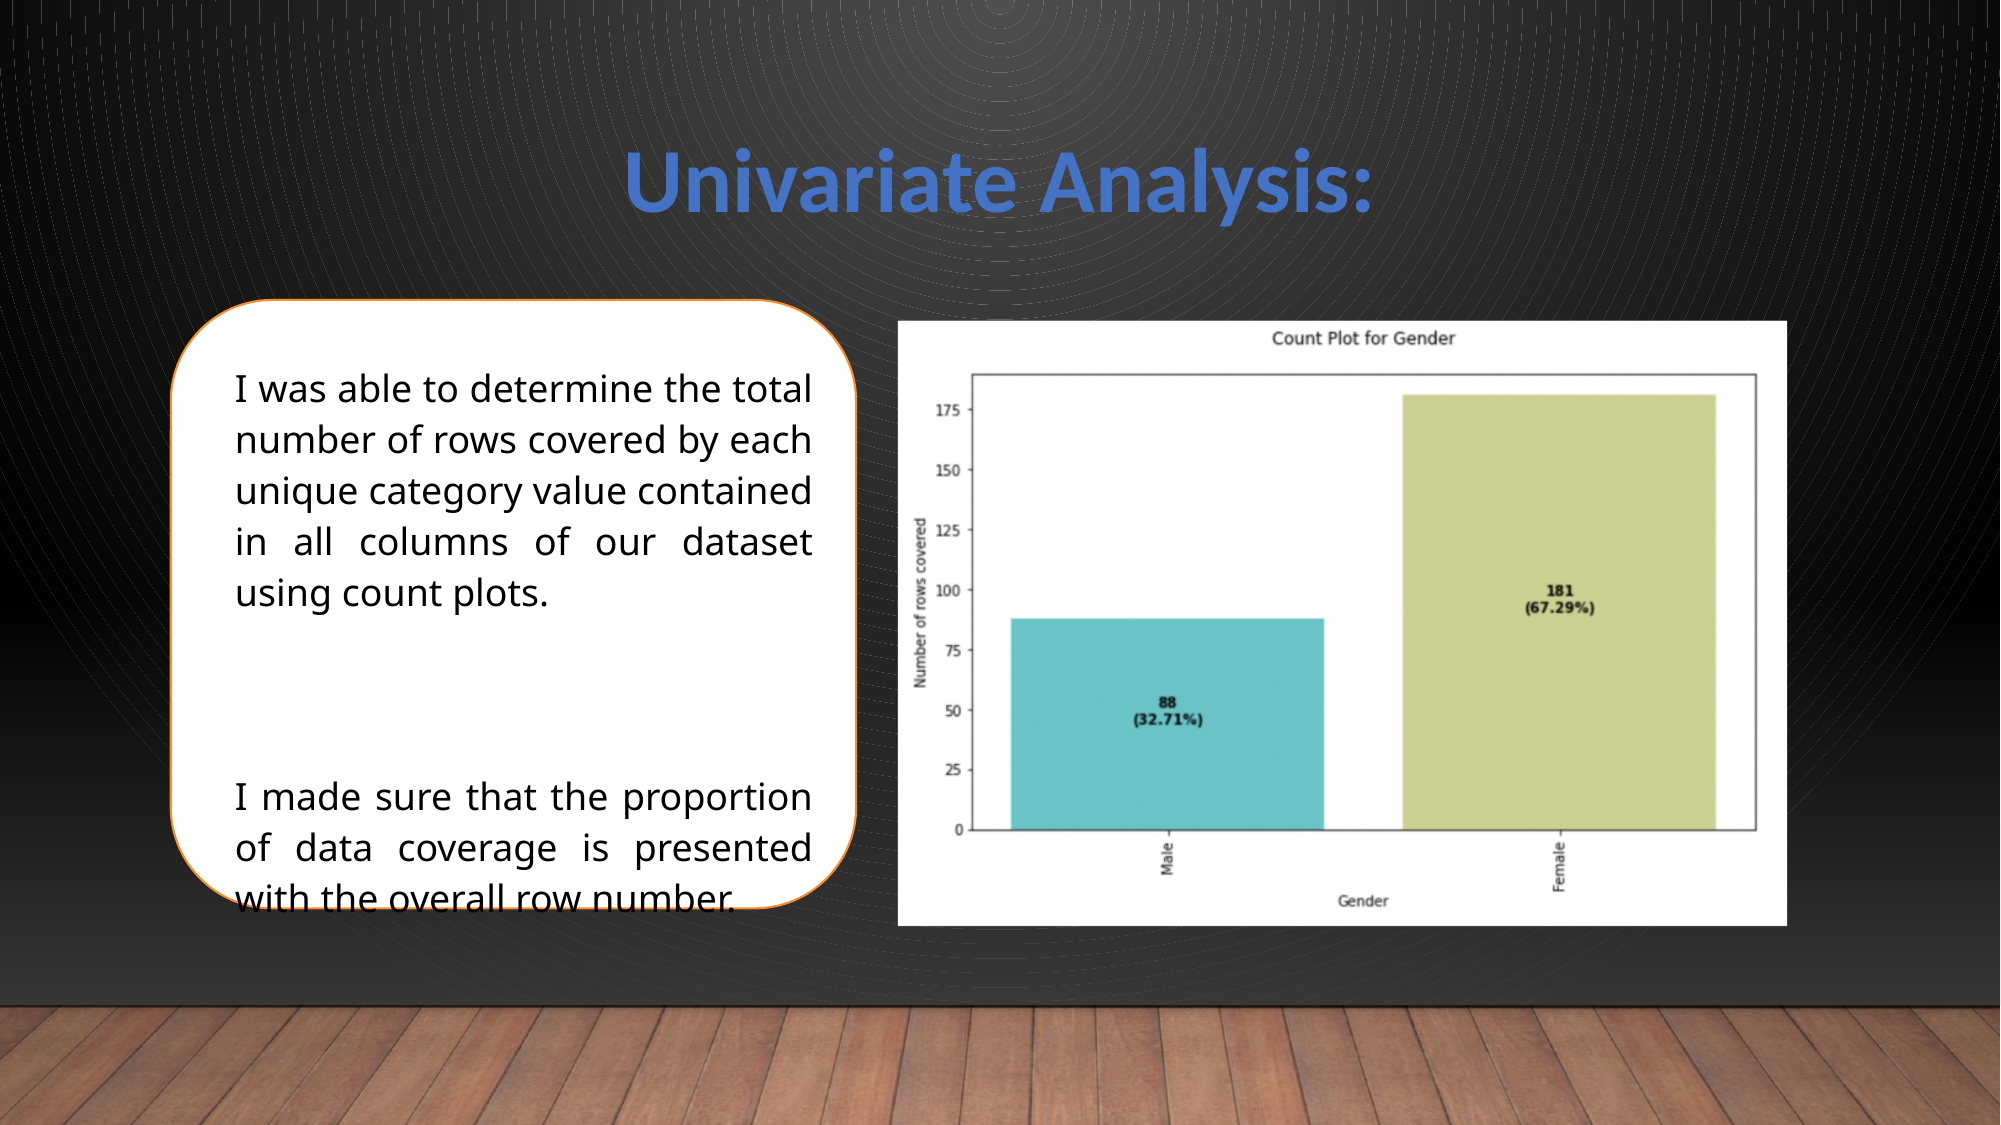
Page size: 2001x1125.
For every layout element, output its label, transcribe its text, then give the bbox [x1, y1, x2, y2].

table_header I was able to determine the total number of rows covered by each unique category value contained in all columns of our dataset using count plots. I made sure that the proportion of data coverage is presented with the overall row number. [220, 355, 829, 931]
picture [0, 1005, 2000, 1125]
picture [897, 255, 1788, 992]
text_box Univariate Analysis: [498, 113, 1502, 239]
text_box [169, 298, 858, 896]
